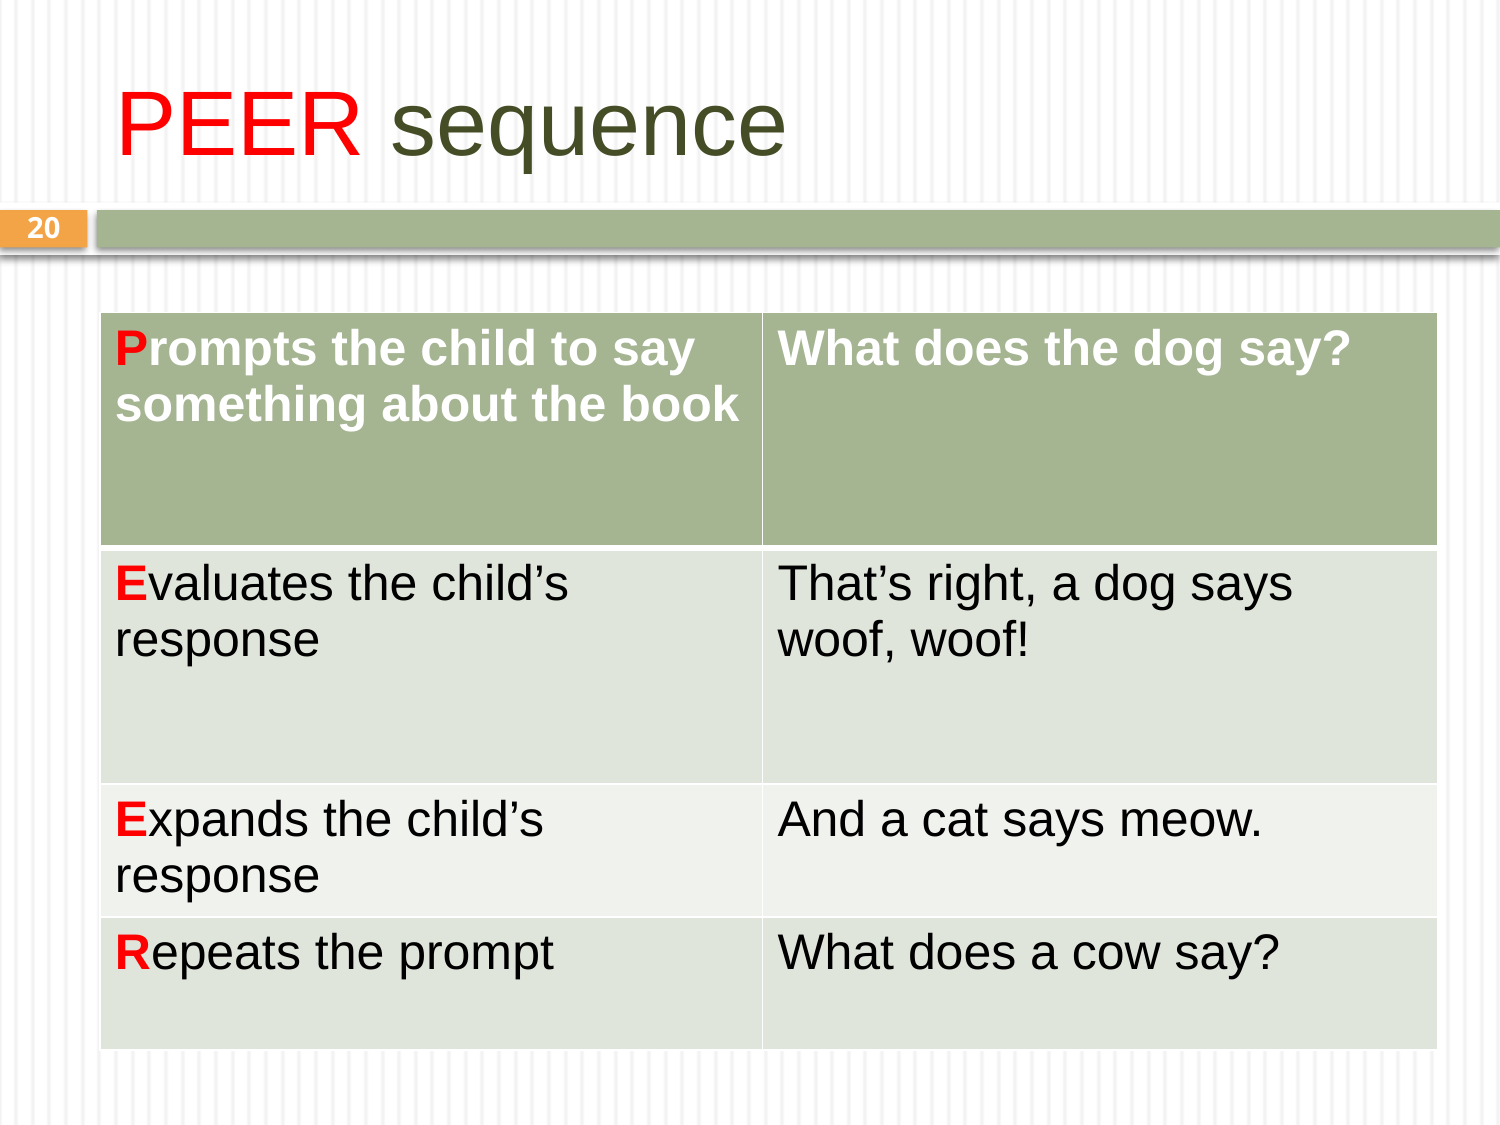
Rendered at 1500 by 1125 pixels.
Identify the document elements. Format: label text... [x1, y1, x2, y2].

slide_number 20 [0, 208, 88, 249]
table_cell Evaluates the child’s response [101, 551, 762, 783]
table_cell What does a cow say? [763, 918, 1437, 1049]
table_cell Repeats the prompt [101, 918, 762, 1049]
table_cell And a cat says meow. [763, 785, 1437, 916]
title PEER sequence [100, 37, 1438, 200]
table_header Prompts the child to say something about the book [101, 313, 762, 545]
table_cell That’s right, a dog says woof, woof! [763, 551, 1437, 783]
table_cell Expands the child’s response [101, 785, 762, 916]
table_header What does the dog say? [763, 313, 1437, 545]
